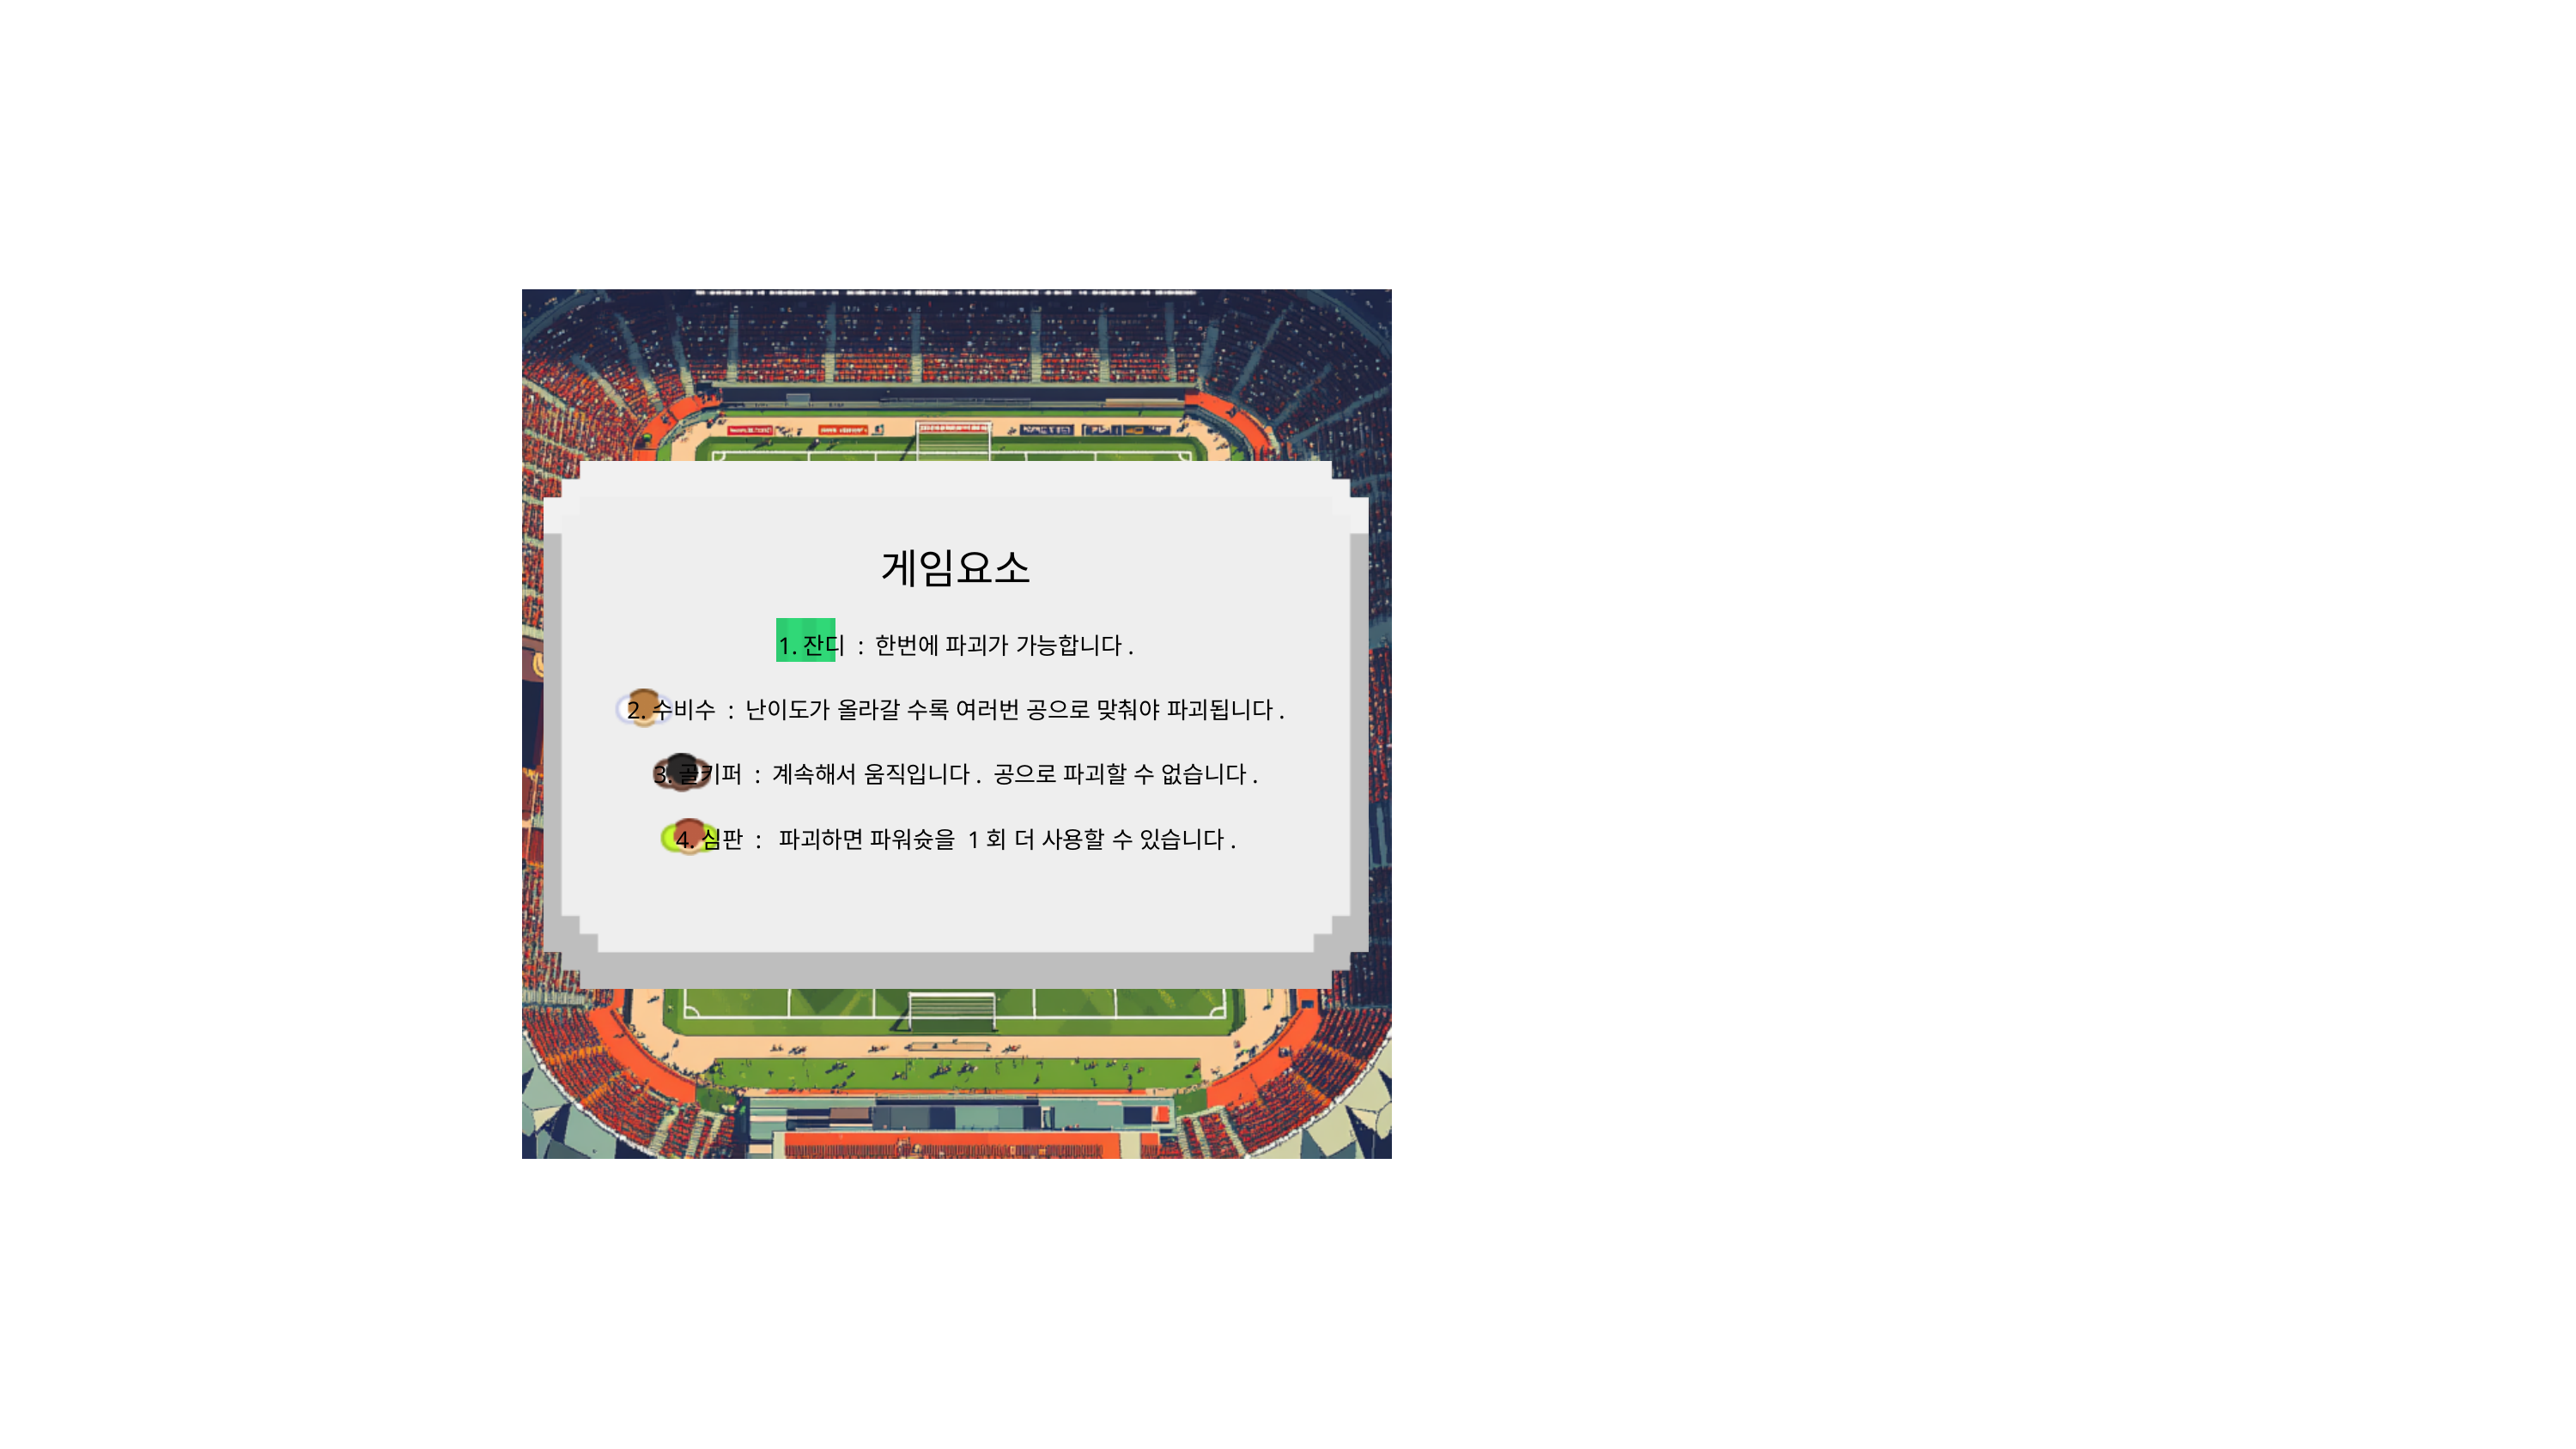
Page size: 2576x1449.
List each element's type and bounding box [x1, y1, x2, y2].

picture [522, 289, 1393, 1160]
